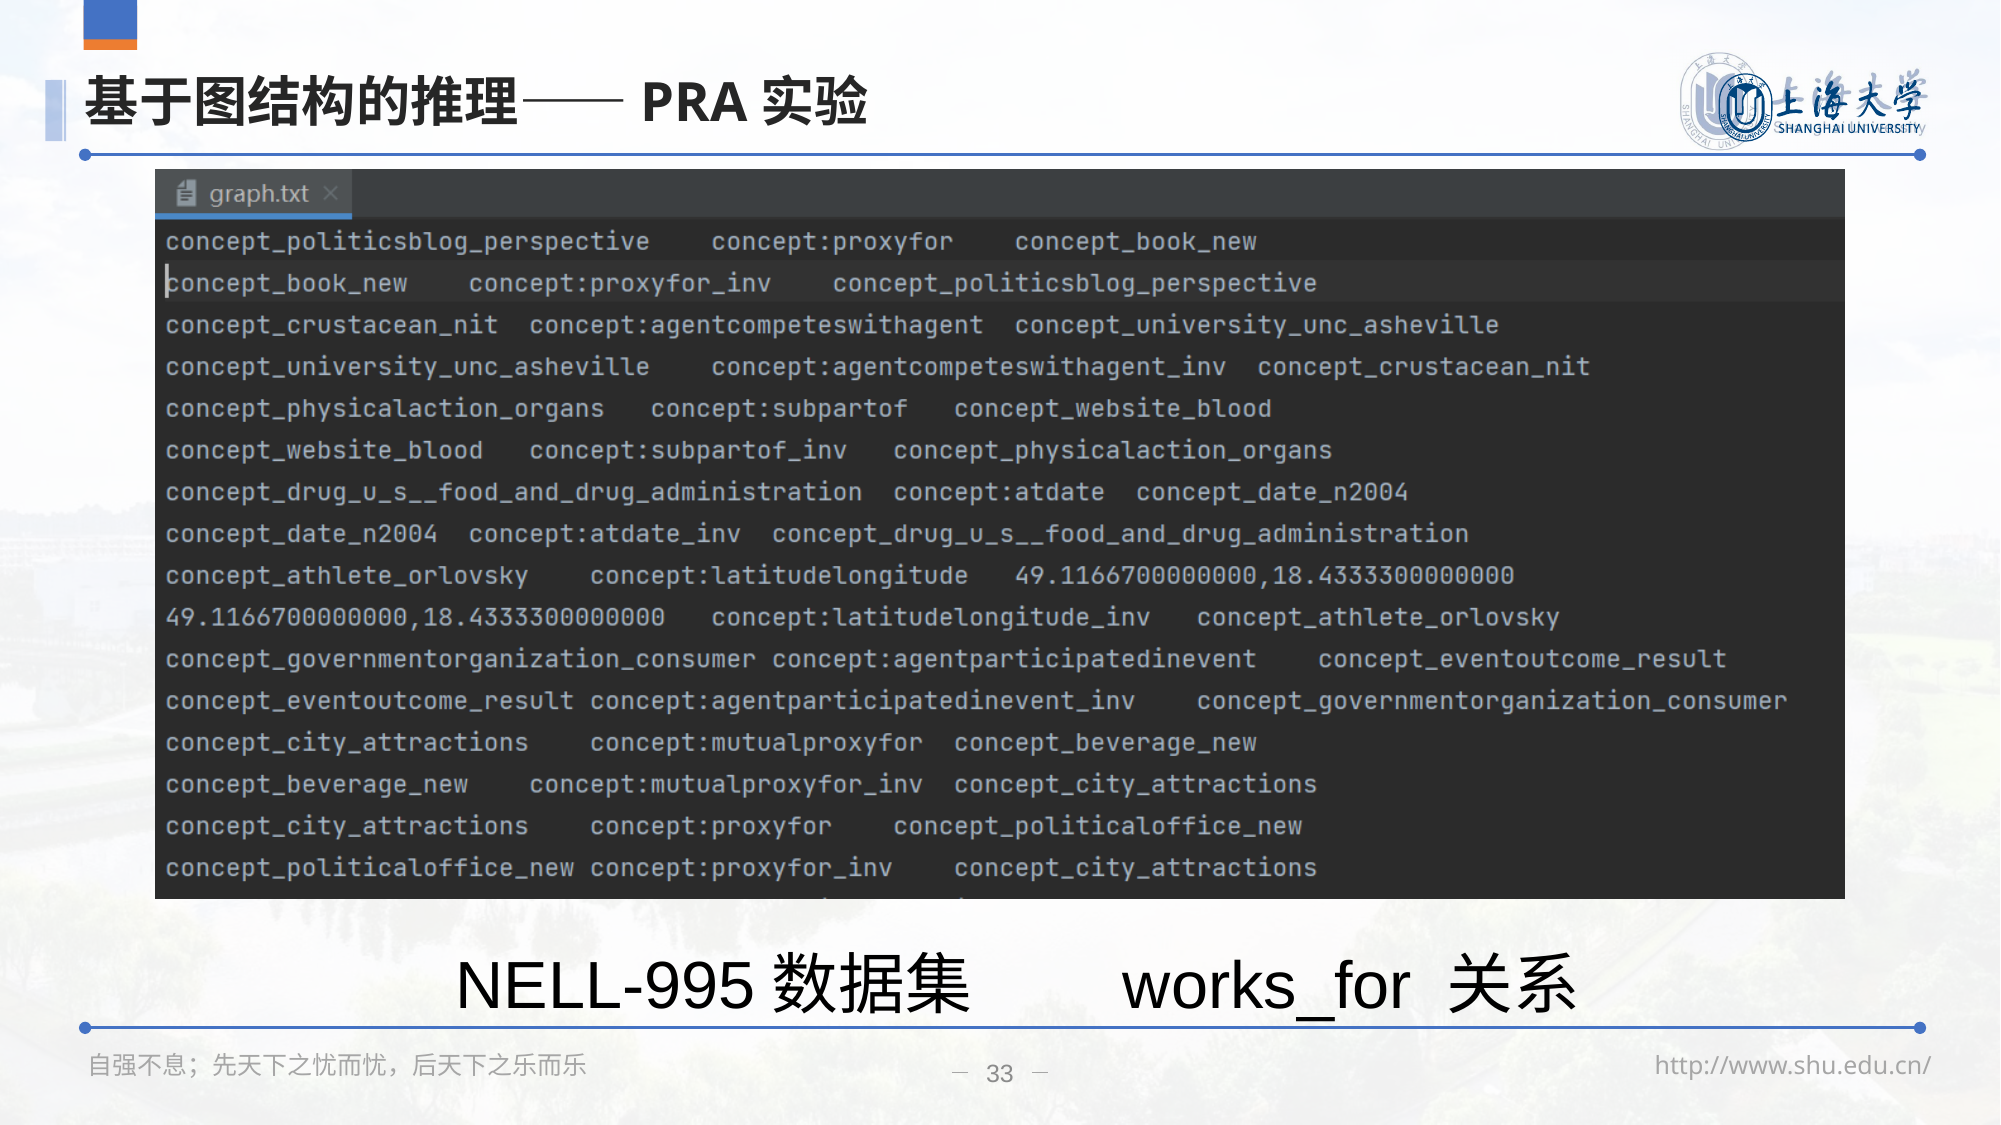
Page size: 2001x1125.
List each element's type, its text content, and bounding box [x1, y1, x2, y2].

title 基于图结构的推理——PRA实验 [85, 59, 1654, 155]
picture [155, 169, 1845, 899]
text_box NELL-995数据集 works_for 关系 [444, 901, 1621, 1125]
